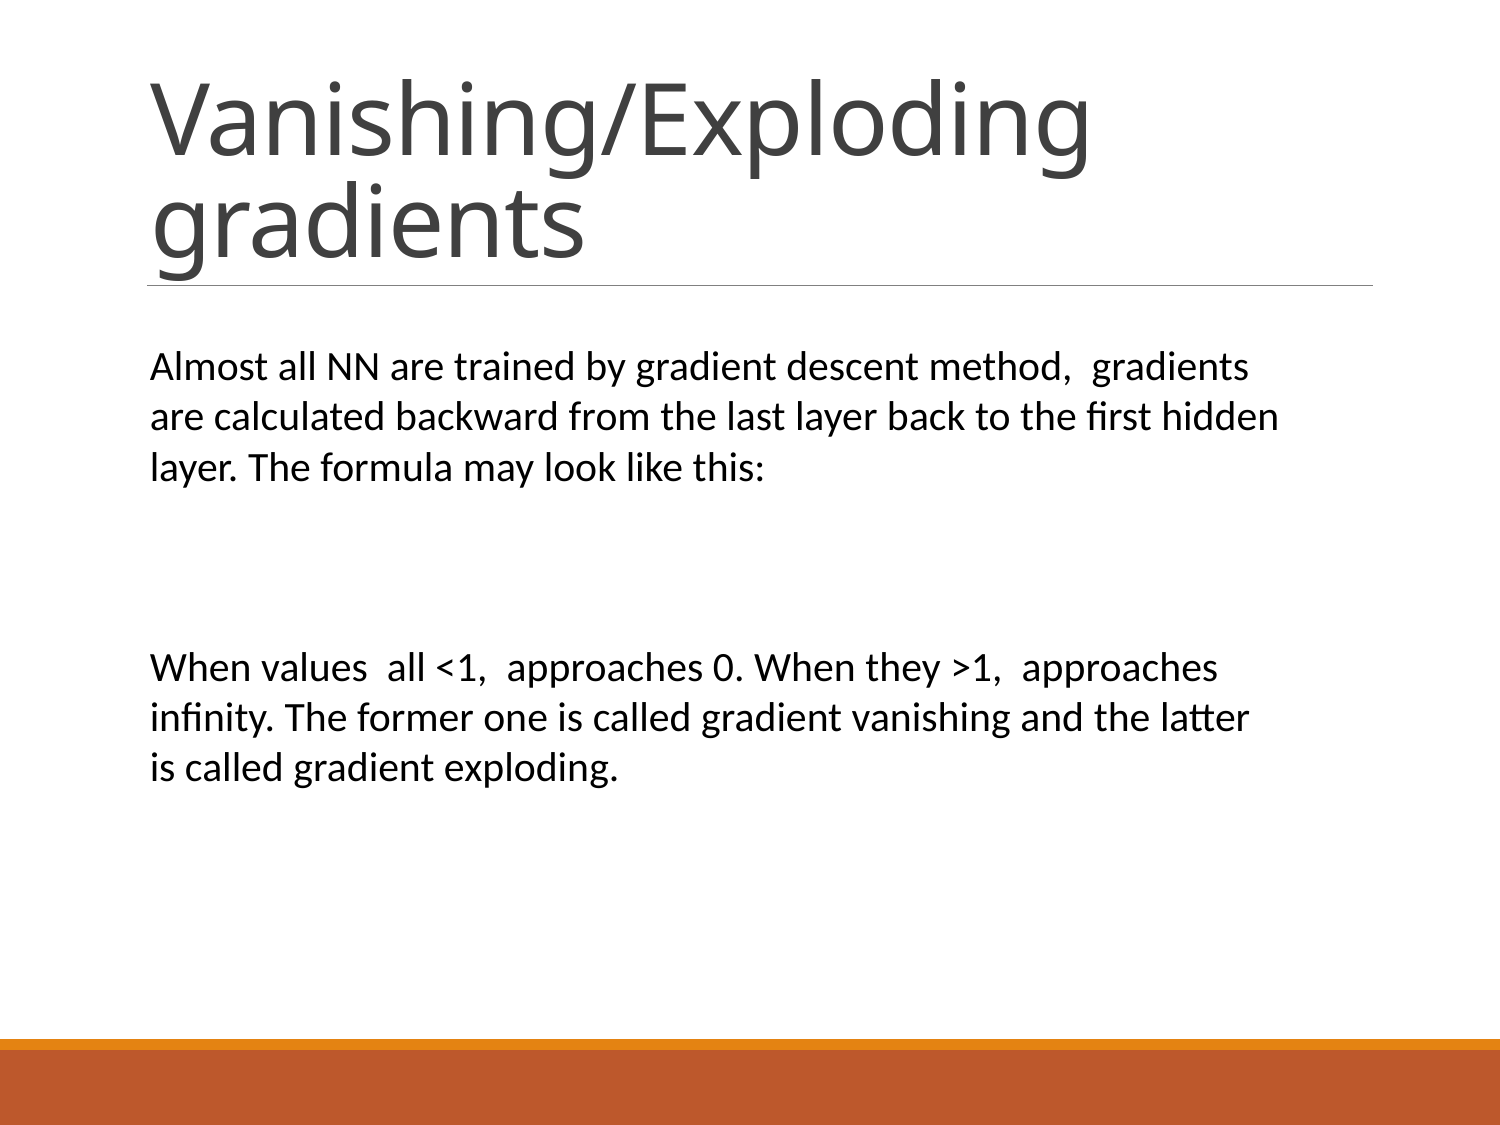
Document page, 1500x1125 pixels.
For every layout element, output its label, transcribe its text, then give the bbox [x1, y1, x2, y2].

title Vanishing/Exploding gradients [135, 47, 1373, 285]
